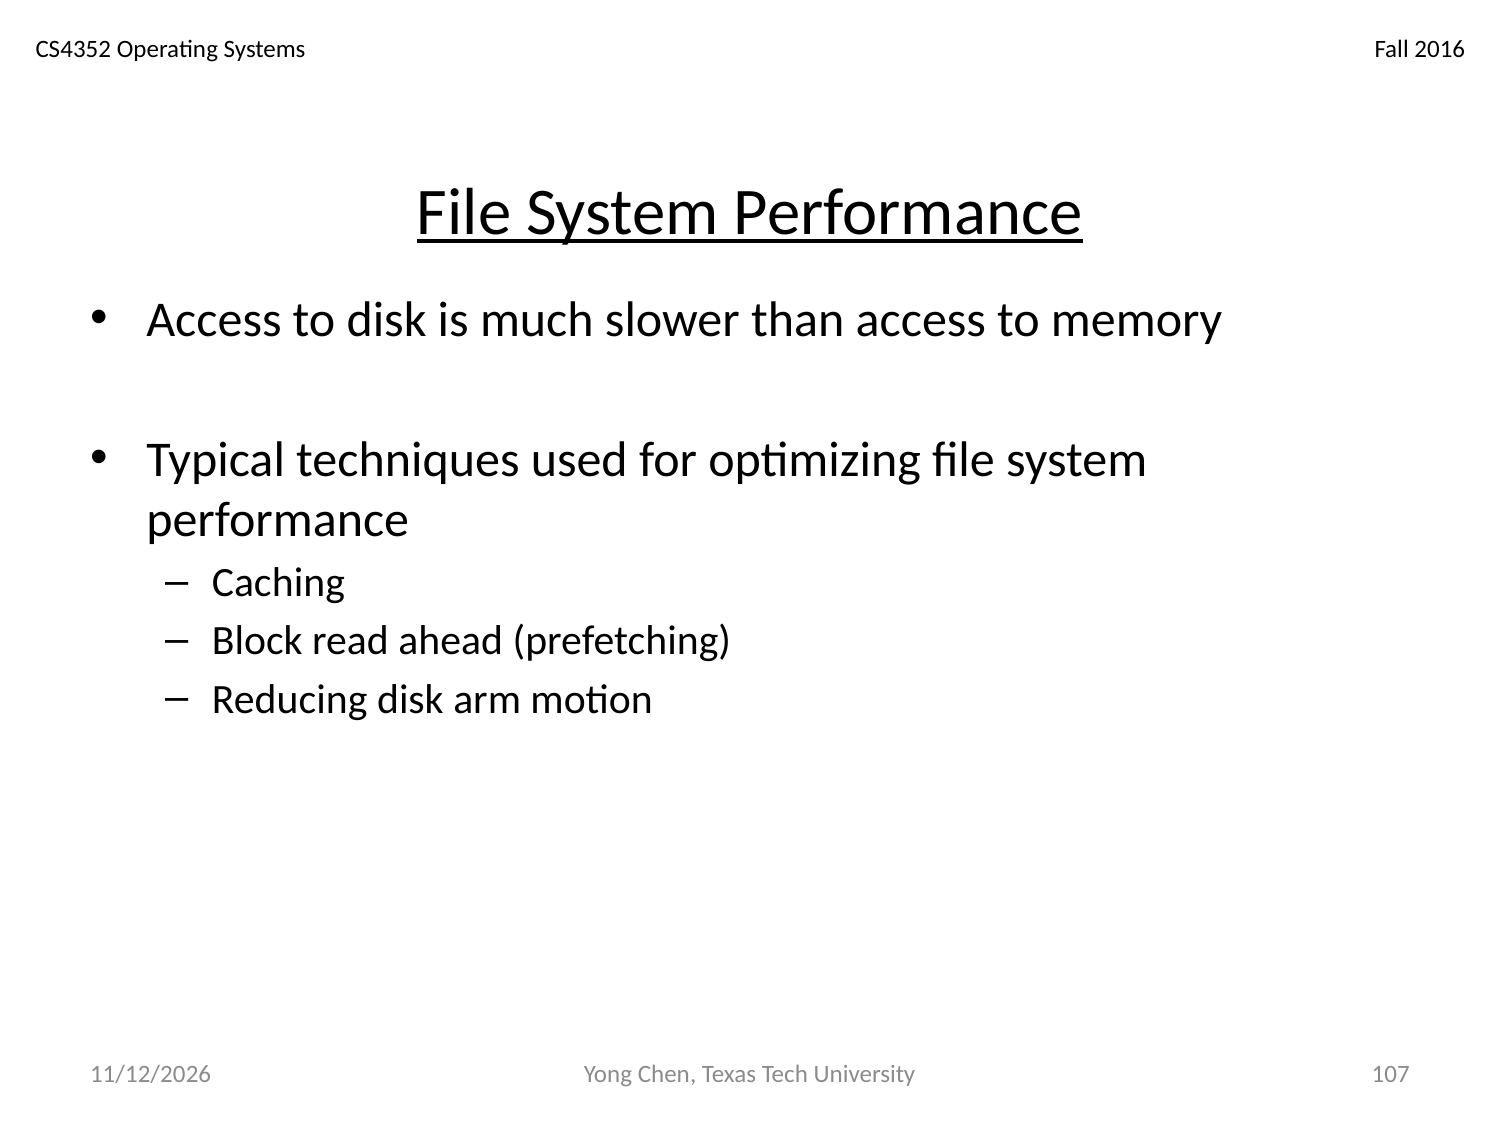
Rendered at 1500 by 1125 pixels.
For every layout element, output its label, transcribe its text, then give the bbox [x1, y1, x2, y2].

list Access to disk is much slower than access to memory Typical techniques used for optimizing file system performance Caching Block read ahead (prefetching) Reducing disk arm motion [75, 279, 1425, 1029]
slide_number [75, 1042, 425, 1103]
title File System Performance [75, 160, 1425, 263]
slide_number 107 [1074, 1042, 1425, 1103]
footer Yong Chen, Texas Tech University [512, 1042, 988, 1103]
